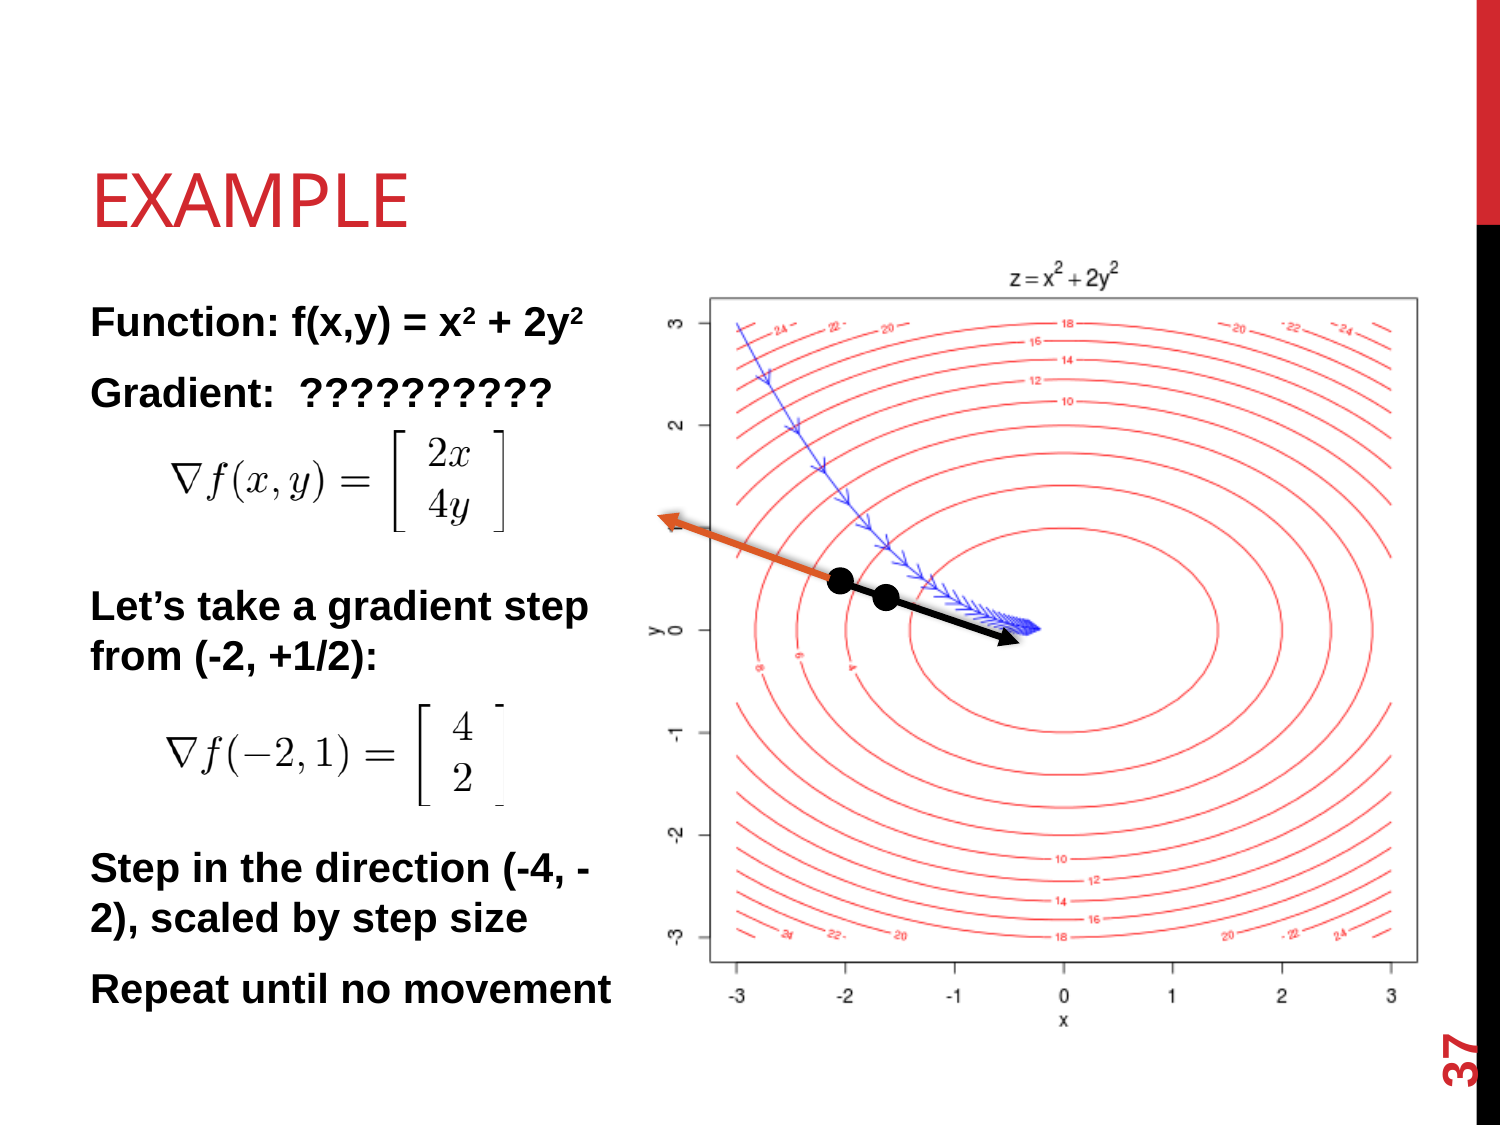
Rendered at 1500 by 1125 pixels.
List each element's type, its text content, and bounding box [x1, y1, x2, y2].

slide_number 37 [1427, 887, 1488, 1104]
title Example [75, 25, 1025, 250]
list Function: f(x,y) = x2 + 2y2 Gradient: ?????????? Let’s take a gradient step from (-2, +1/2): Step in the direction (-4, -2), scaled by step size Repeat until no movement [75, 287, 648, 1104]
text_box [656, 514, 831, 579]
picture [165, 703, 505, 807]
picture [169, 429, 505, 532]
picture [619, 252, 1421, 1054]
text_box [829, 578, 1021, 644]
